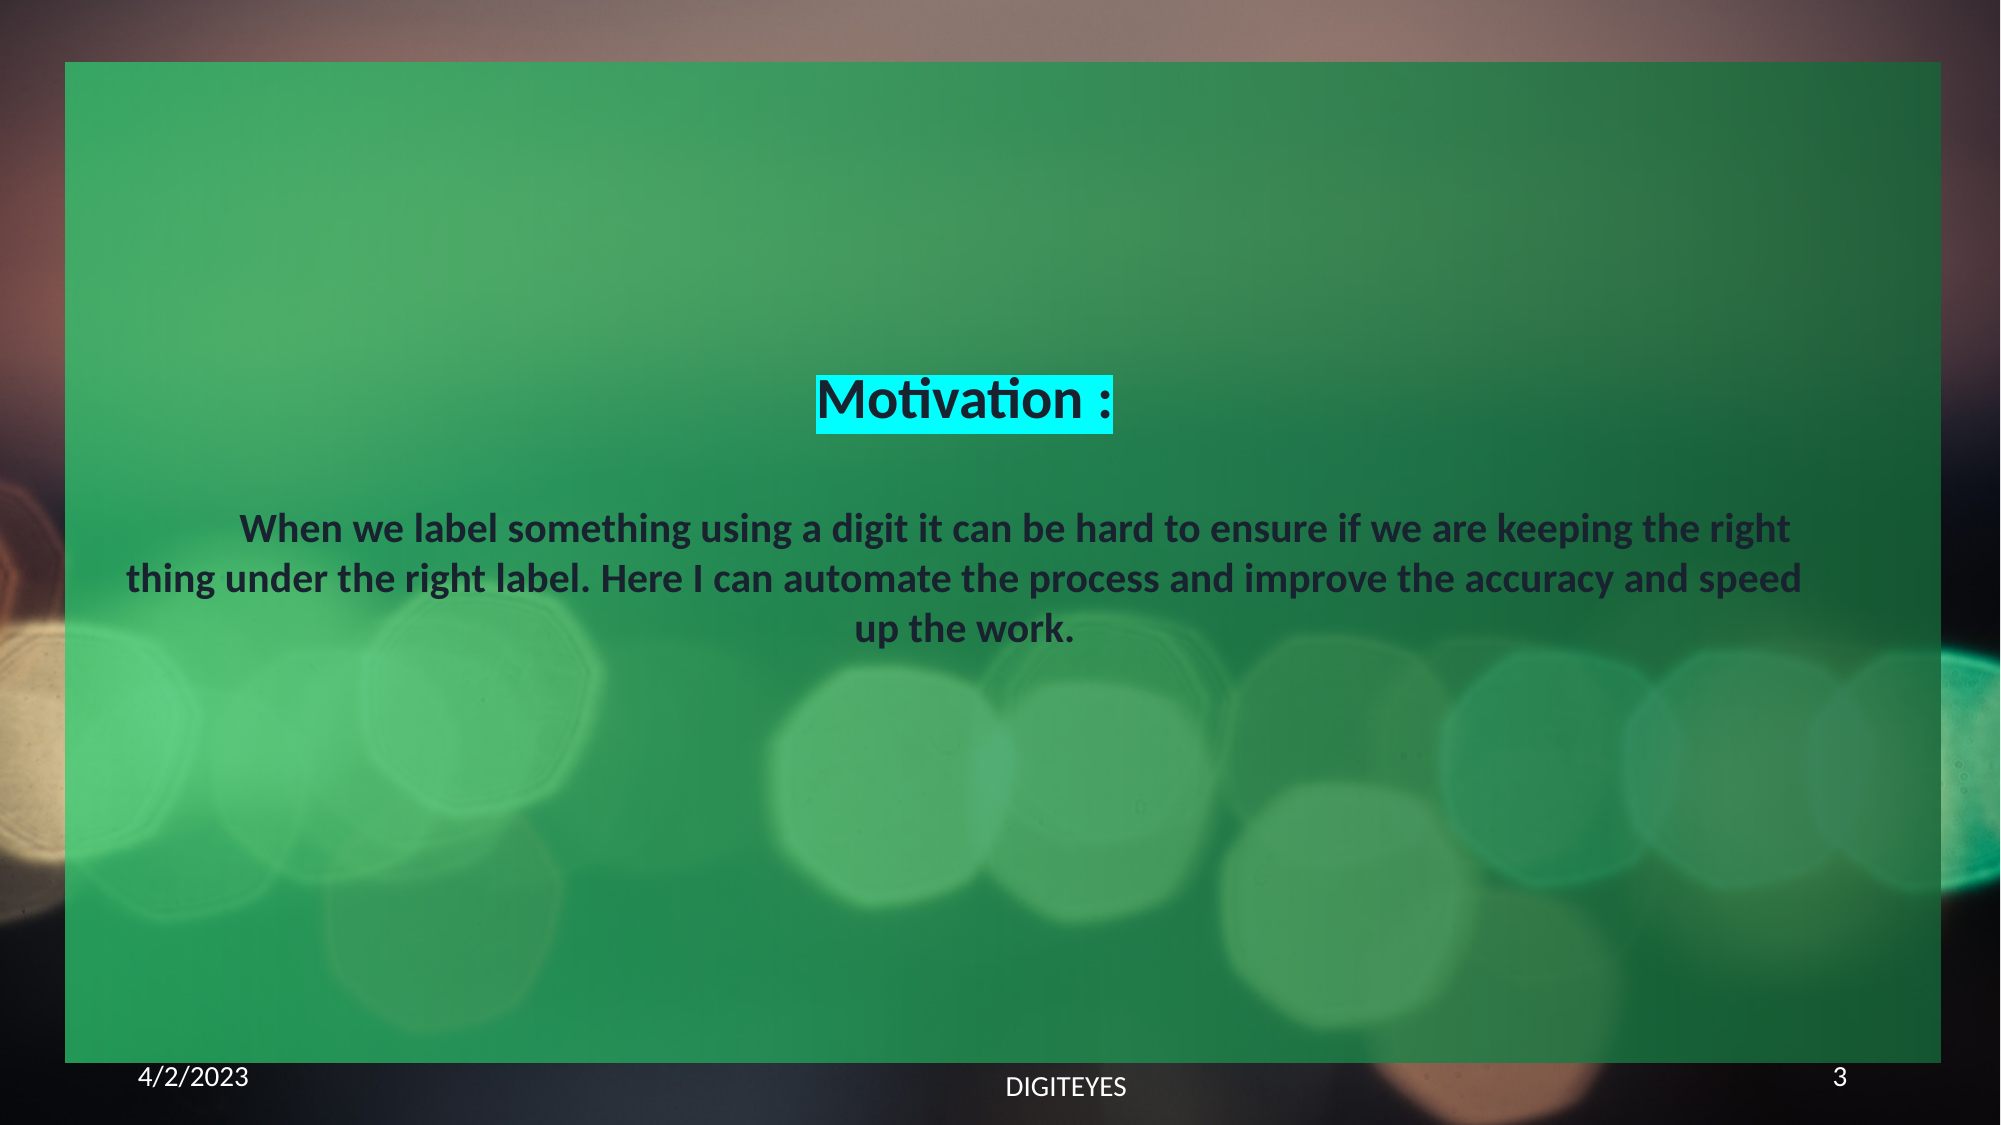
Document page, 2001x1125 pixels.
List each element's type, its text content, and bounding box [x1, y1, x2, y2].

text_box Motivation : When we label something using a digit it can be hard to ensure if we are keeping the right thing under the right label. Here I can automate the process and improve the accuracy and speed up the work. [108, 353, 1822, 659]
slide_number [122, 1045, 359, 1106]
slide_number 3 [1772, 1044, 1863, 1105]
footer DIGITEYES [825, 1042, 1308, 1125]
picture [0, 0, 2001, 1125]
